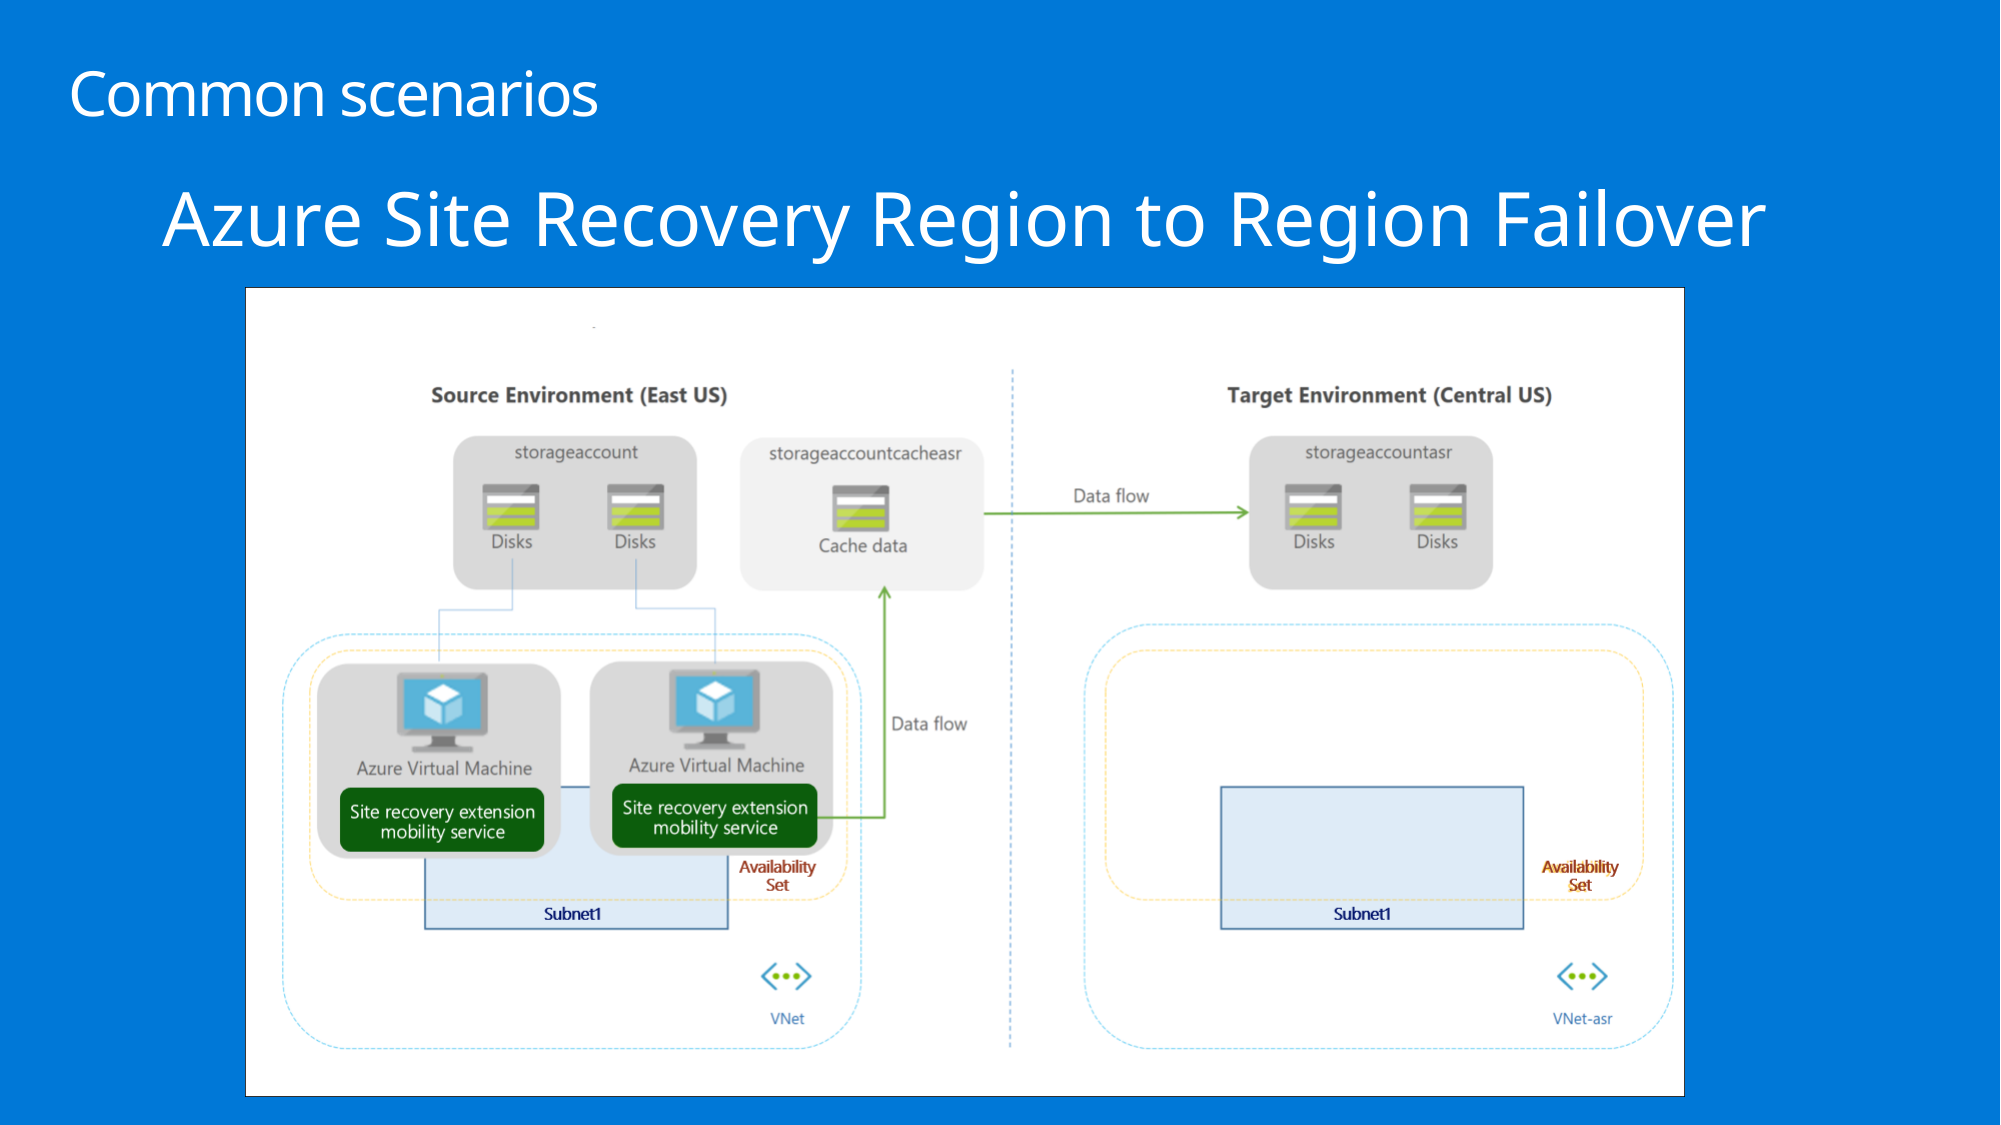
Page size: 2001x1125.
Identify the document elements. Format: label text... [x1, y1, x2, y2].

picture [245, 287, 1686, 1098]
title Common scenarios [44, 47, 1957, 196]
text_box Azure Site Recovery Region to Region Failover [124, 157, 1807, 287]
